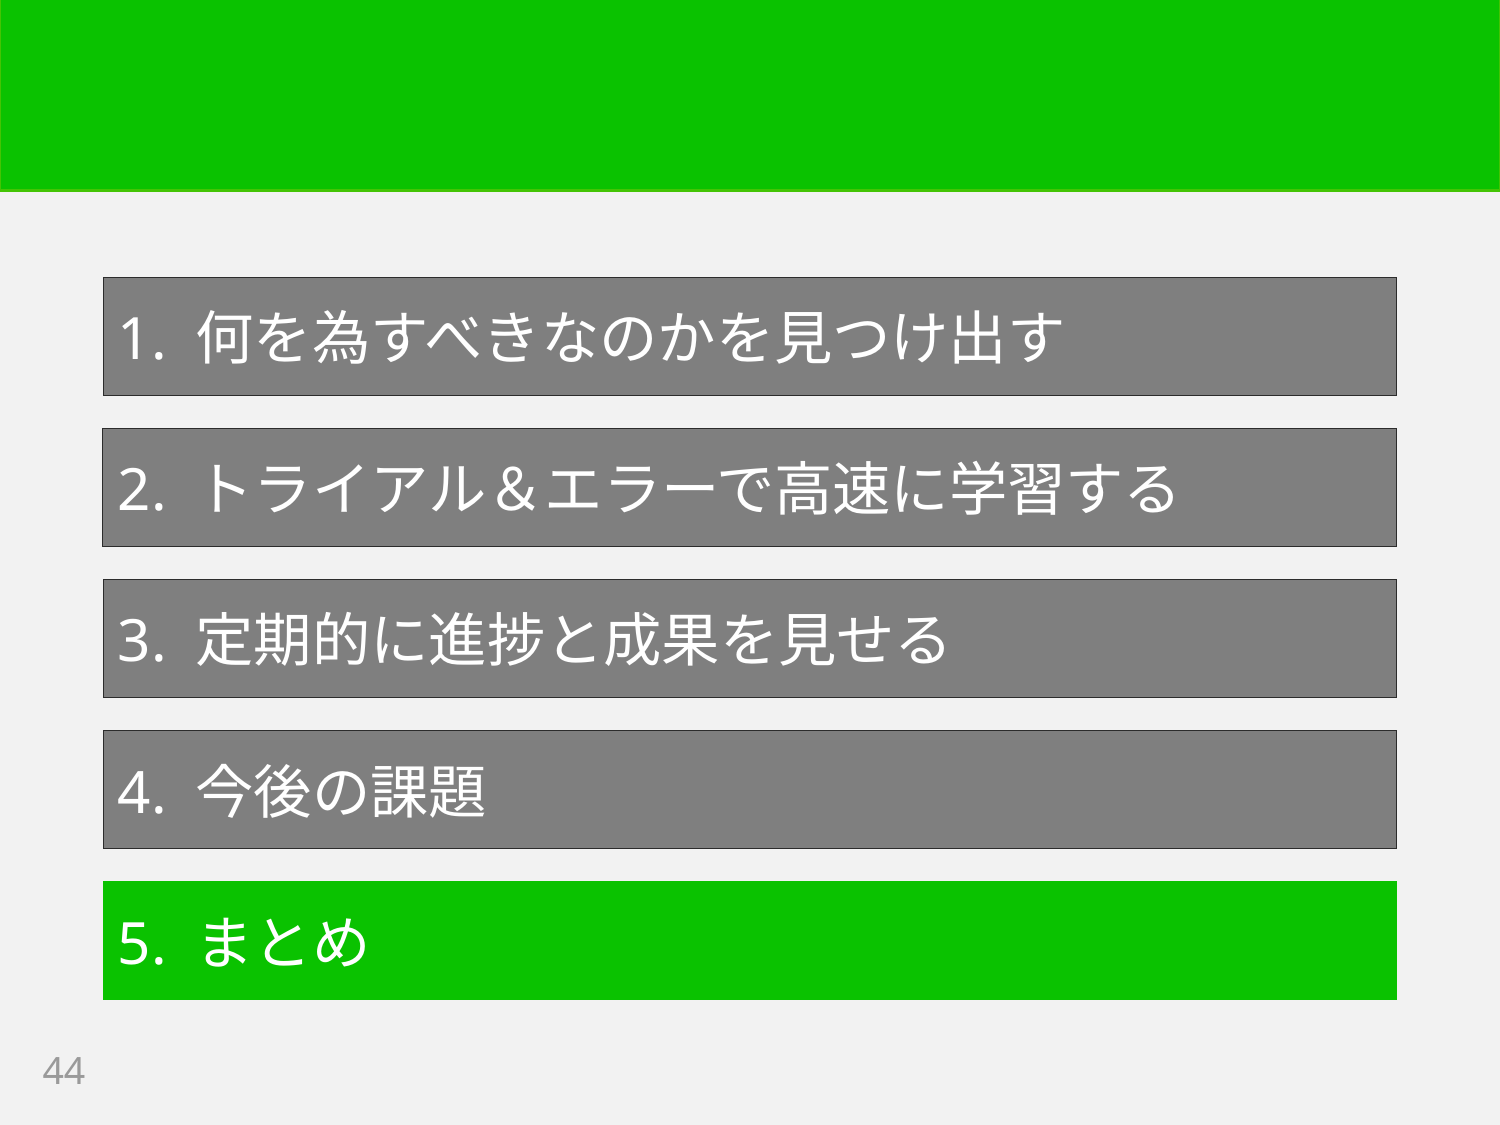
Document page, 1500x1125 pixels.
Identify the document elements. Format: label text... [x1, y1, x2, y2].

text_box 5. まとめ [103, 881, 1397, 1000]
text_box 2. トライアル＆エラーで高速に学習する [102, 428, 1397, 547]
text_box 1. 何を為すべきなのかを見つけ出す [103, 277, 1397, 396]
text_box 4. 今後の課題 [103, 730, 1397, 849]
text_box 3. 定期的に進捗と成果を見せる [103, 579, 1397, 698]
slide_number 44 [27, 1042, 146, 1102]
